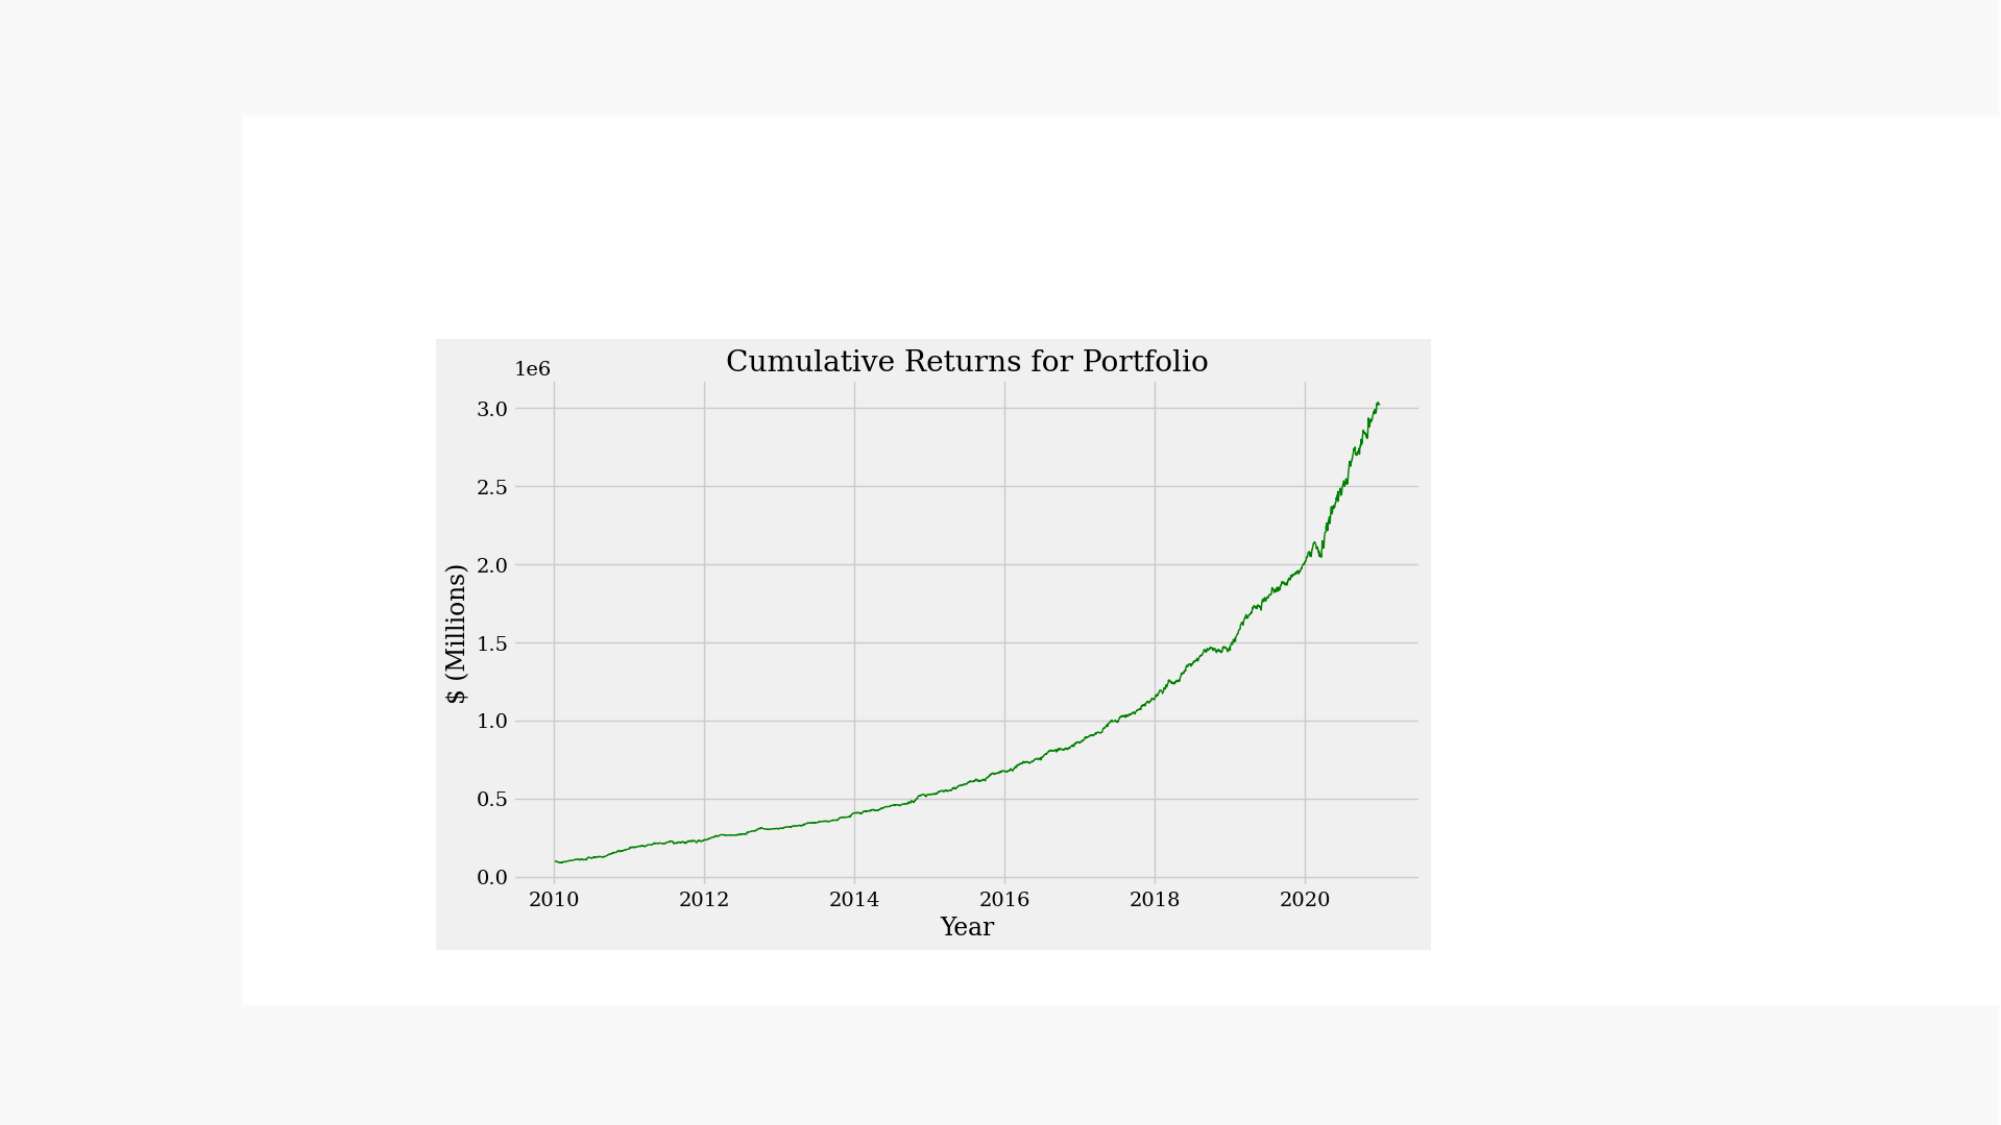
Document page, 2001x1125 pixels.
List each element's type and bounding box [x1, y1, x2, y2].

list [436, 339, 1431, 950]
